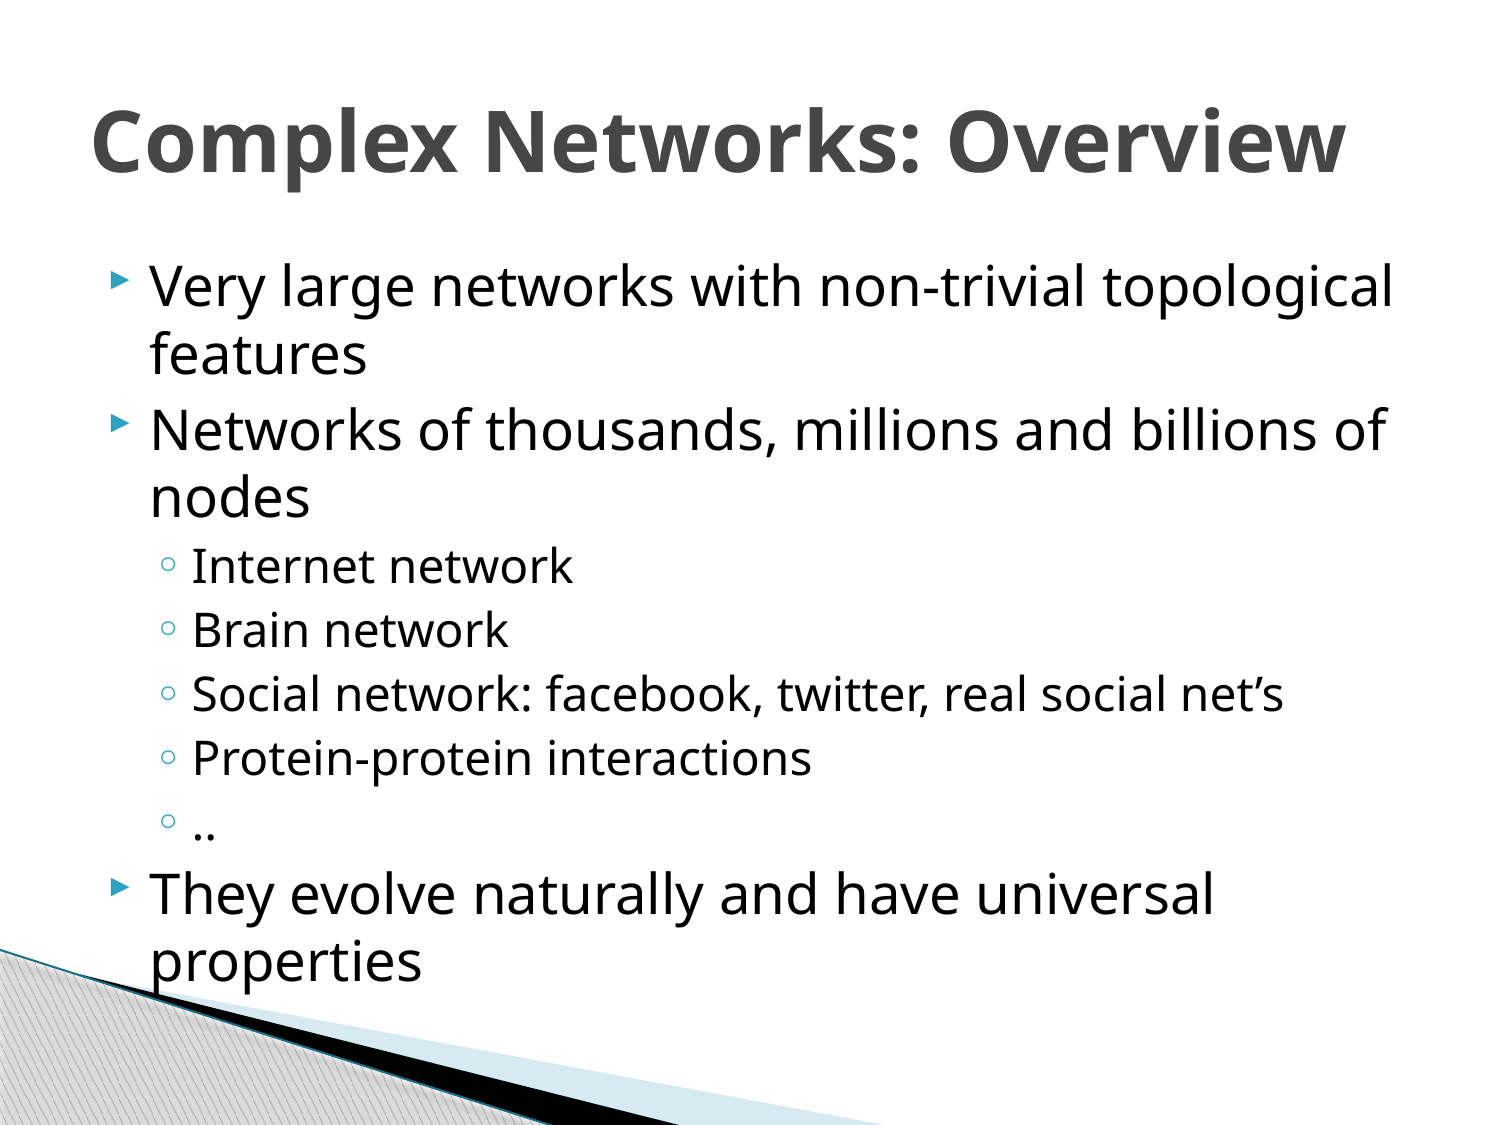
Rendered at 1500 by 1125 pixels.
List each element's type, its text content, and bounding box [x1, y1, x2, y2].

list Very large networks with non-trivial topological features Networks of thousands, millions and billions of nodes Internet network Brain network Social network: facebook, twitter, real social net’s Protein-protein interactions .. They evolve naturally and have universal properties [75, 243, 1463, 1038]
title Complex Networks: Overview [75, 45, 1425, 233]
